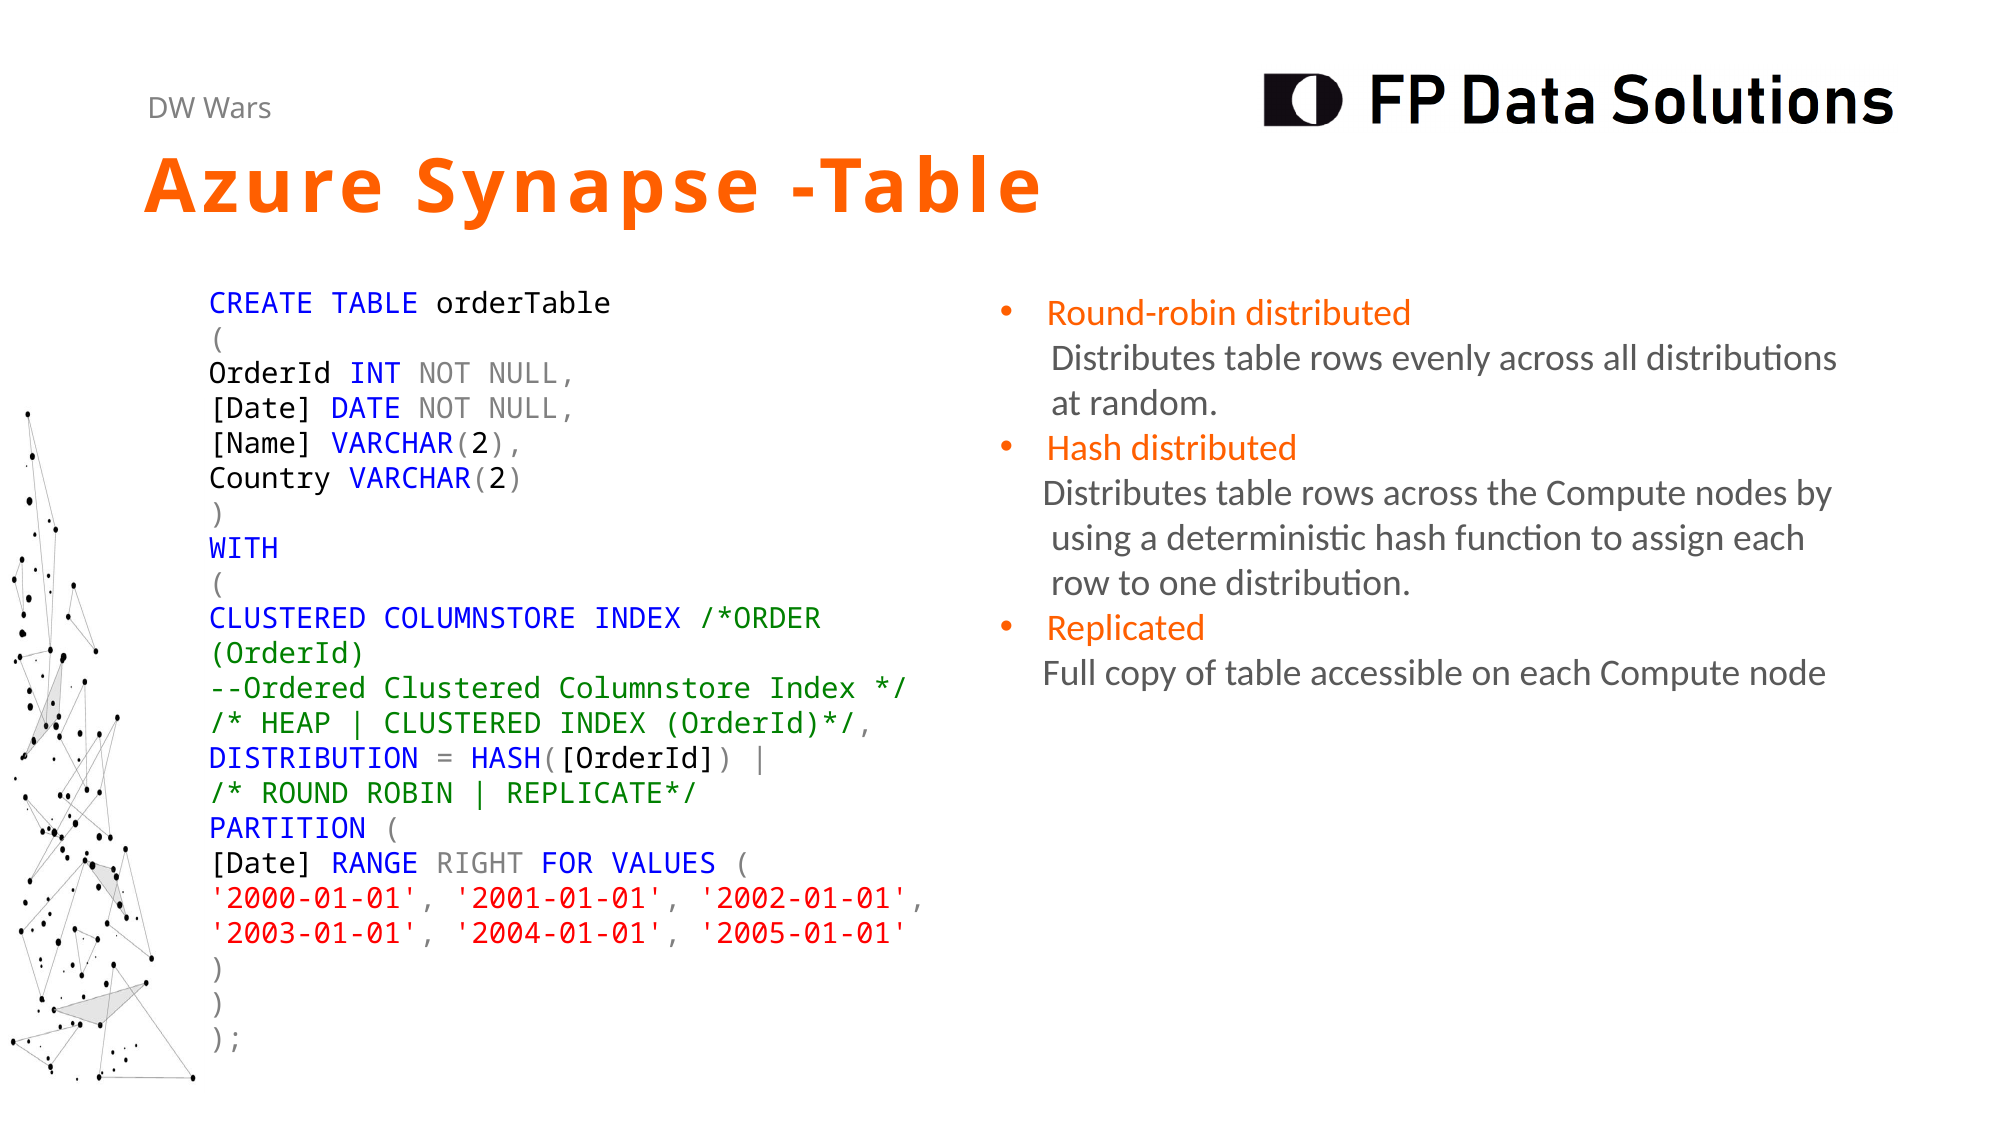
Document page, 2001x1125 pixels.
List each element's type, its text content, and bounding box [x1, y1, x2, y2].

picture [0, 398, 205, 1093]
text_box CREATE TABLE orderTable ( OrderId INT NOT NULL, [Date] DATE NOT NULL, [Name] VARCHAR(2), Country VARCHAR(2) ) WITH ( CLUSTERED COLUMNSTORE INDEX /*ORDER (OrderId) --Ordered Clustered Columnstore Index */ /* HEAP | CLUSTERED INDEX (OrderId)*/, DISTRIBUTION = HASH([OrderId]) | /* ROUND ROBIN | REPLICATE*/ PARTITION ( [Date] RANGE RIGHT FOR VALUES ( '2000-01-01', '2001-01-01', '2002-01-01', '2003-01-01', '2004-01-01', '2005-01-01' ) ) ); [193, 277, 986, 1062]
list Azure Synapse -Table [129, 140, 1373, 298]
text_box Round-robin distributed Distributes table rows evenly across all distributions at random. Hash distributed Distributes table rows across the Compute nodes by using a deterministic hash function to assign each row to one distribution. Replicated Full copy of table accessible on each Compute node [985, 280, 1976, 701]
picture [1257, 64, 1898, 133]
